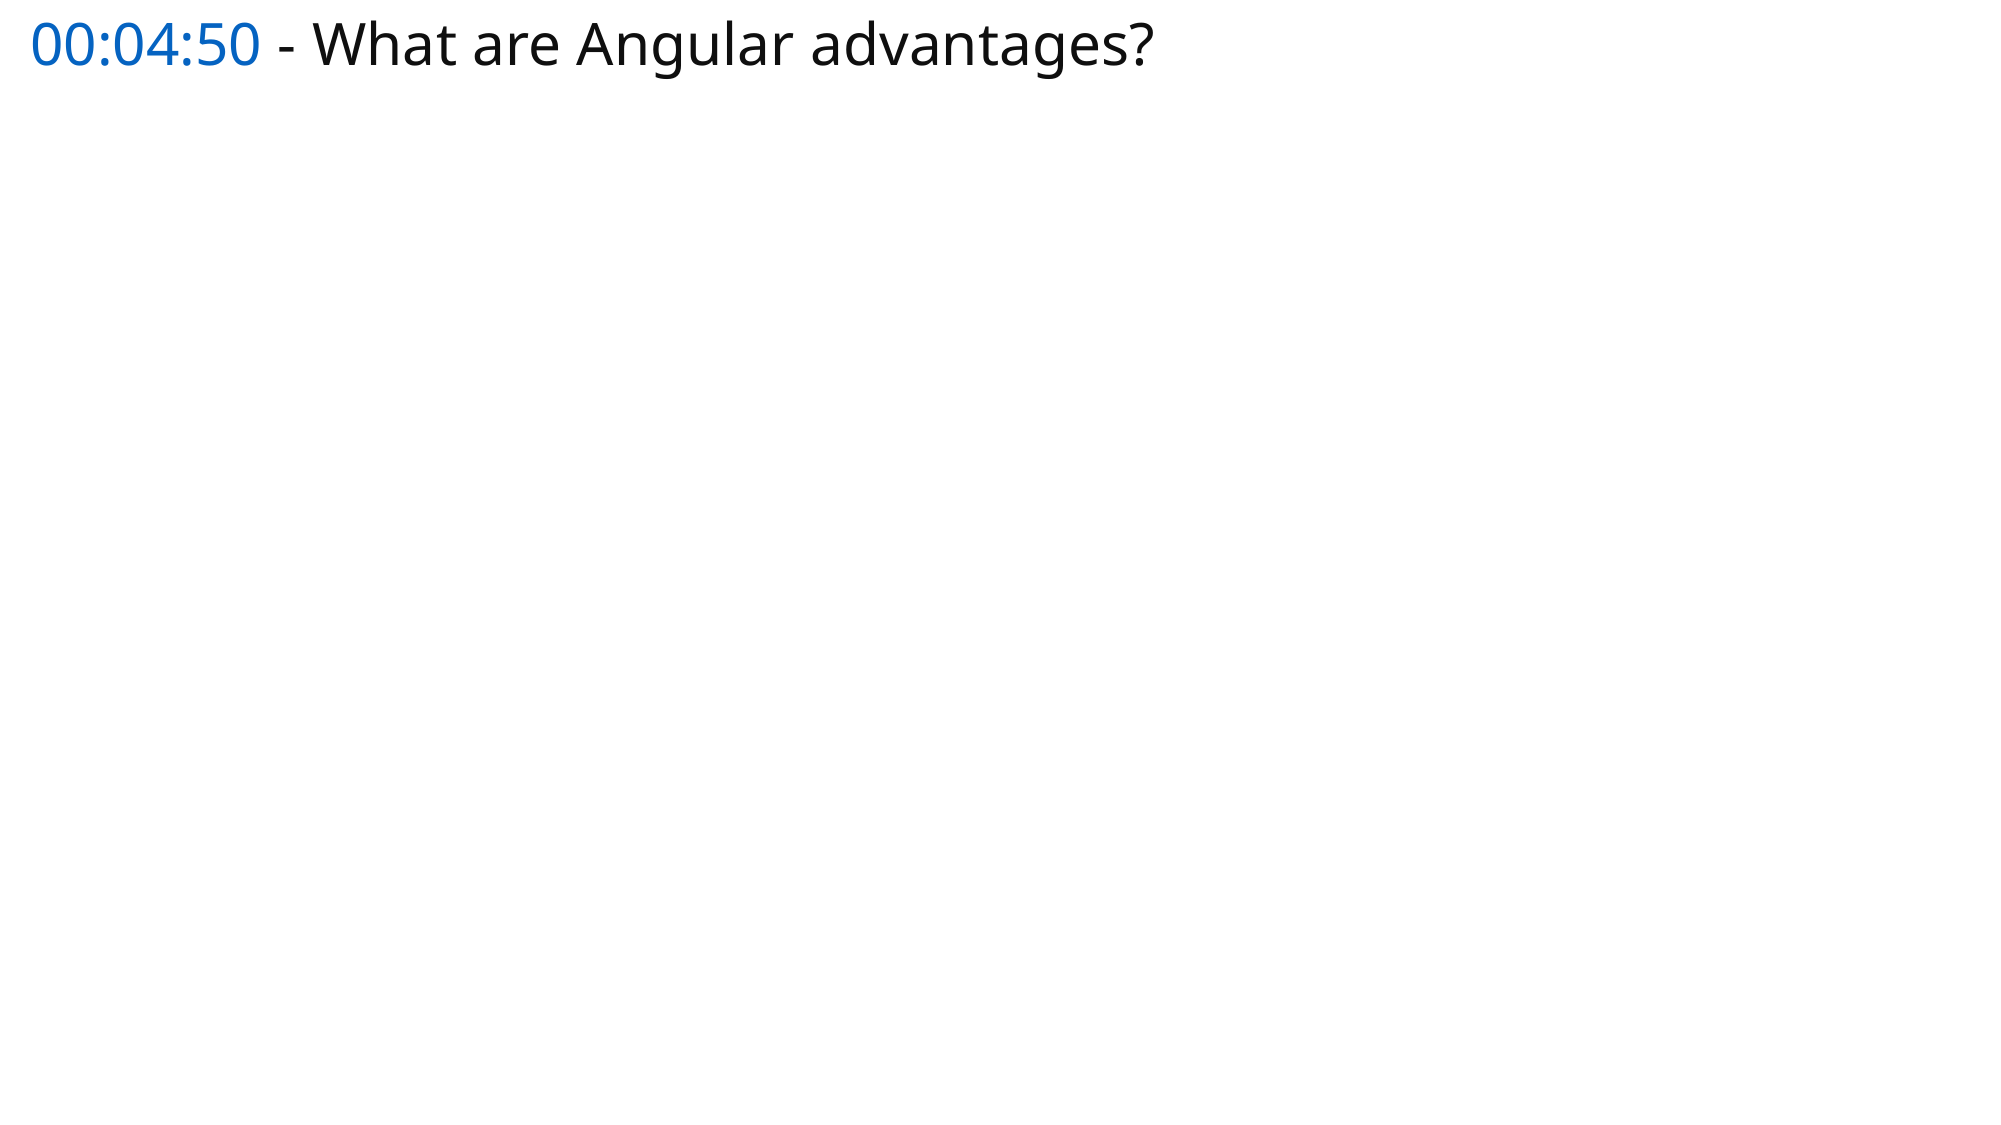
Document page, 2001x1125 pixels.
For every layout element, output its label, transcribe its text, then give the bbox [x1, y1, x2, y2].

title 00:04:50 - What are Angular advantages? [0, 0, 2000, 88]
